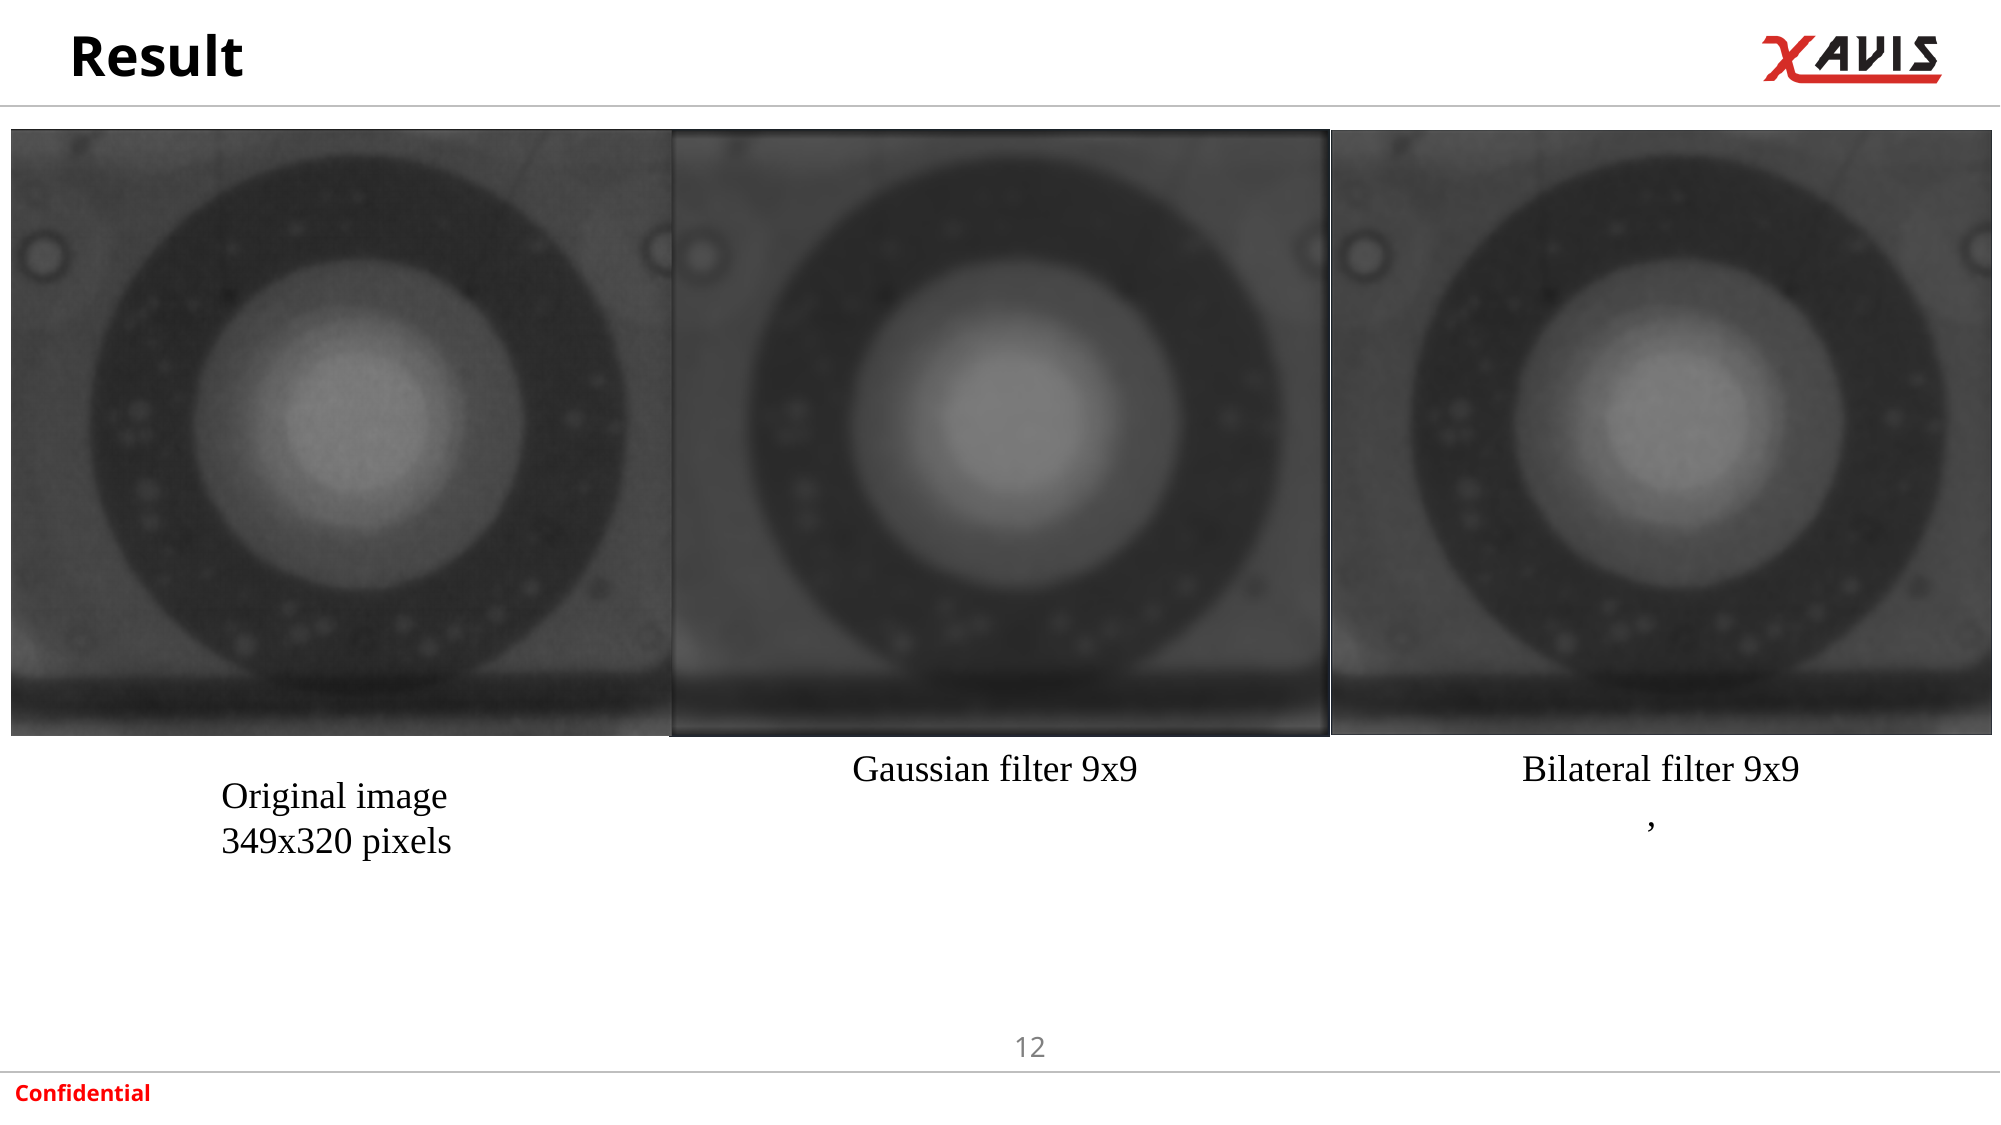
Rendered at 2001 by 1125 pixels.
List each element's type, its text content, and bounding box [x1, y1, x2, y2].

title Result [55, 23, 1270, 85]
picture [11, 129, 1992, 738]
picture [1756, 26, 1946, 89]
text_box Original image 349x320 pixels [206, 764, 467, 869]
